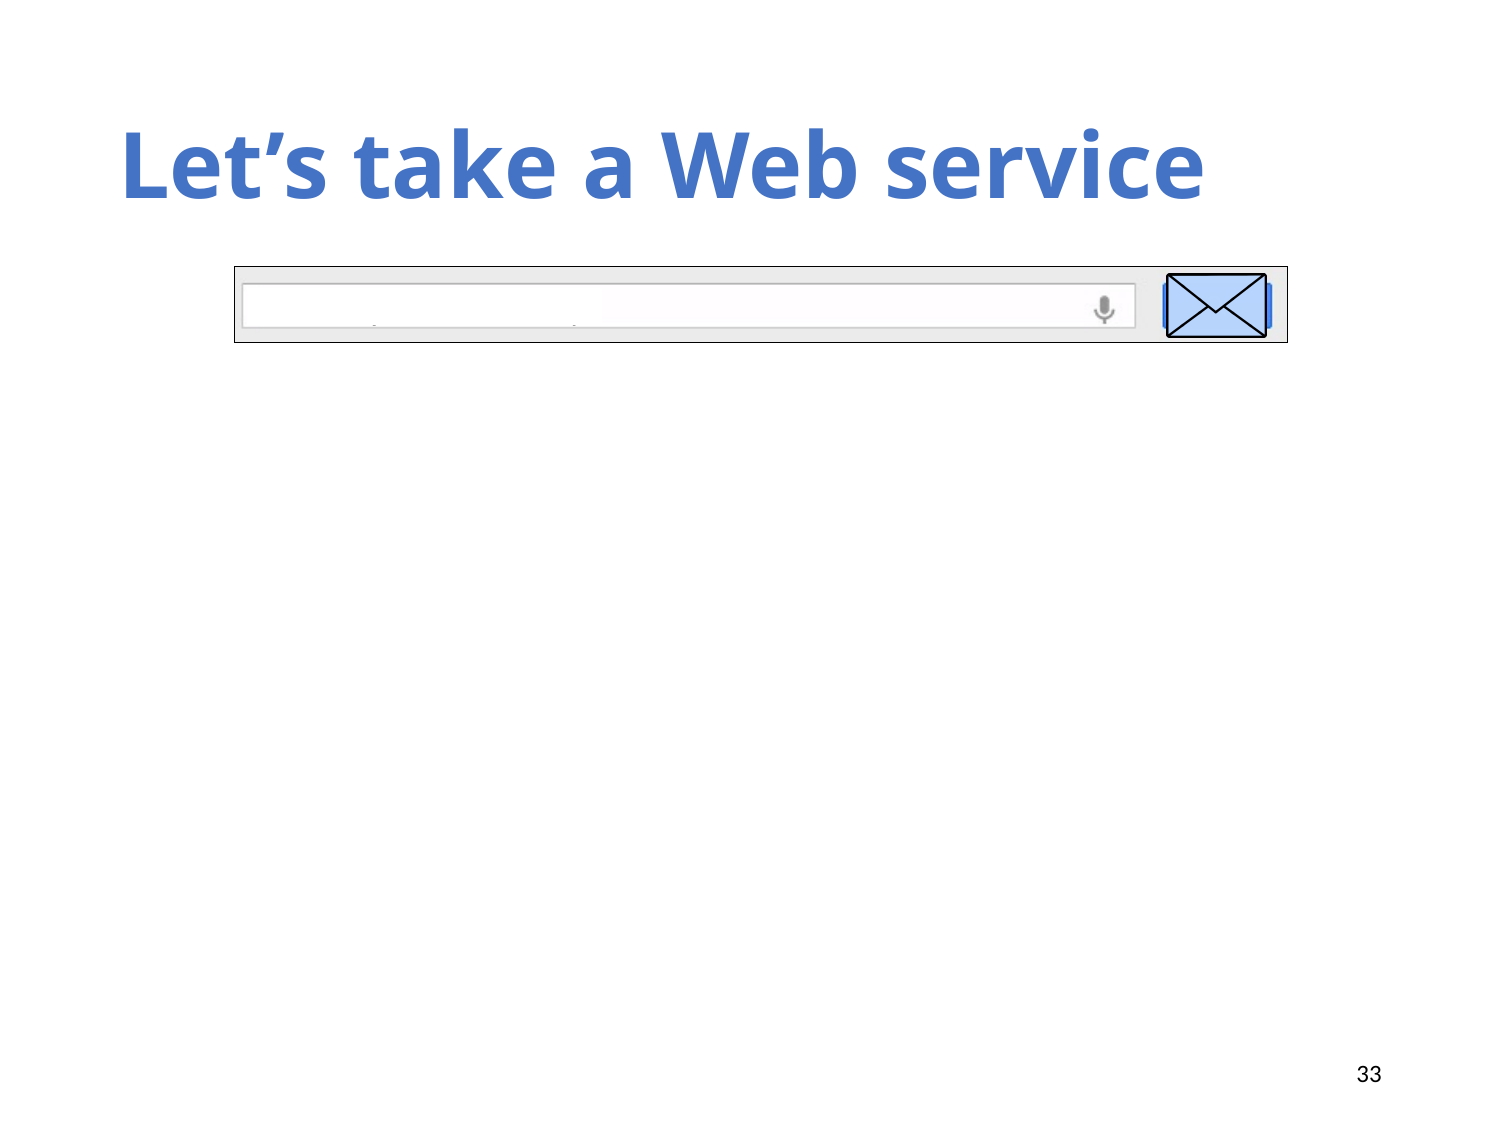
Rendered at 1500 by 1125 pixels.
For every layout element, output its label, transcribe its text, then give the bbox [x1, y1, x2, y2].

title Let’s take a Web service [103, 59, 1397, 278]
picture [234, 266, 1288, 343]
slide_number 33 [1059, 1042, 1397, 1103]
